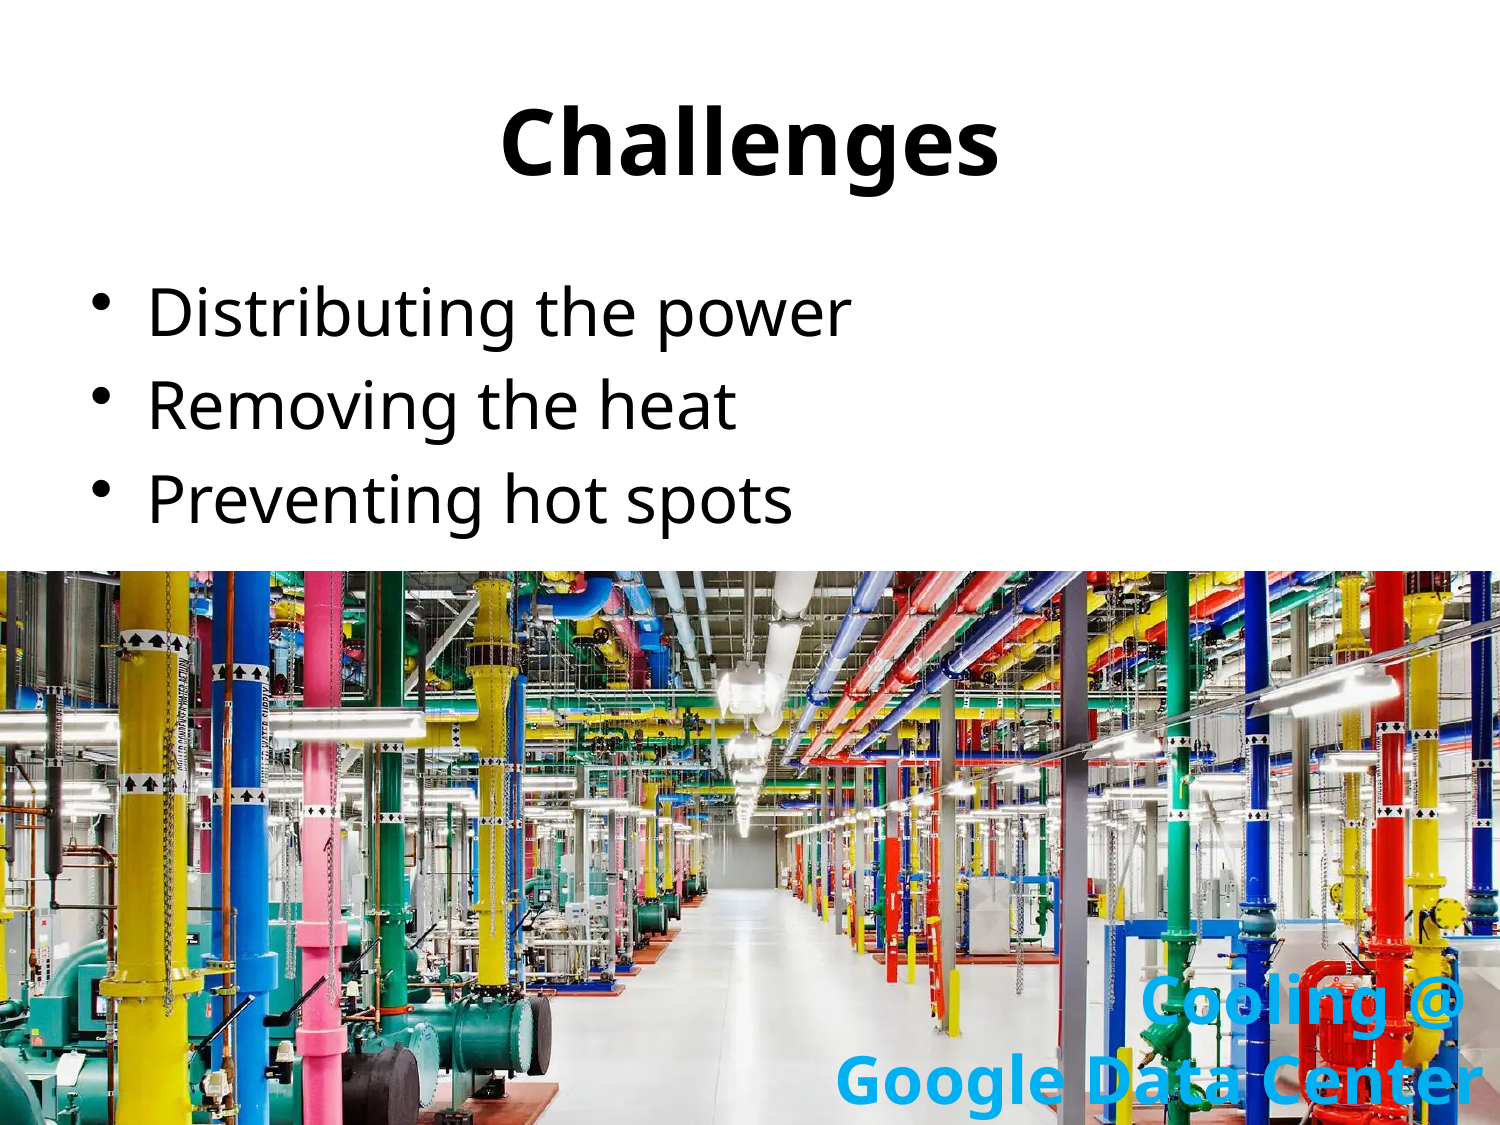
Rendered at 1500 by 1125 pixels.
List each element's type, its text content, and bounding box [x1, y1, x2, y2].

list Distributing the power Removing the heat Preventing hot spots [75, 262, 1500, 570]
picture [0, 571, 1500, 1125]
title Challenges [0, 45, 1500, 233]
